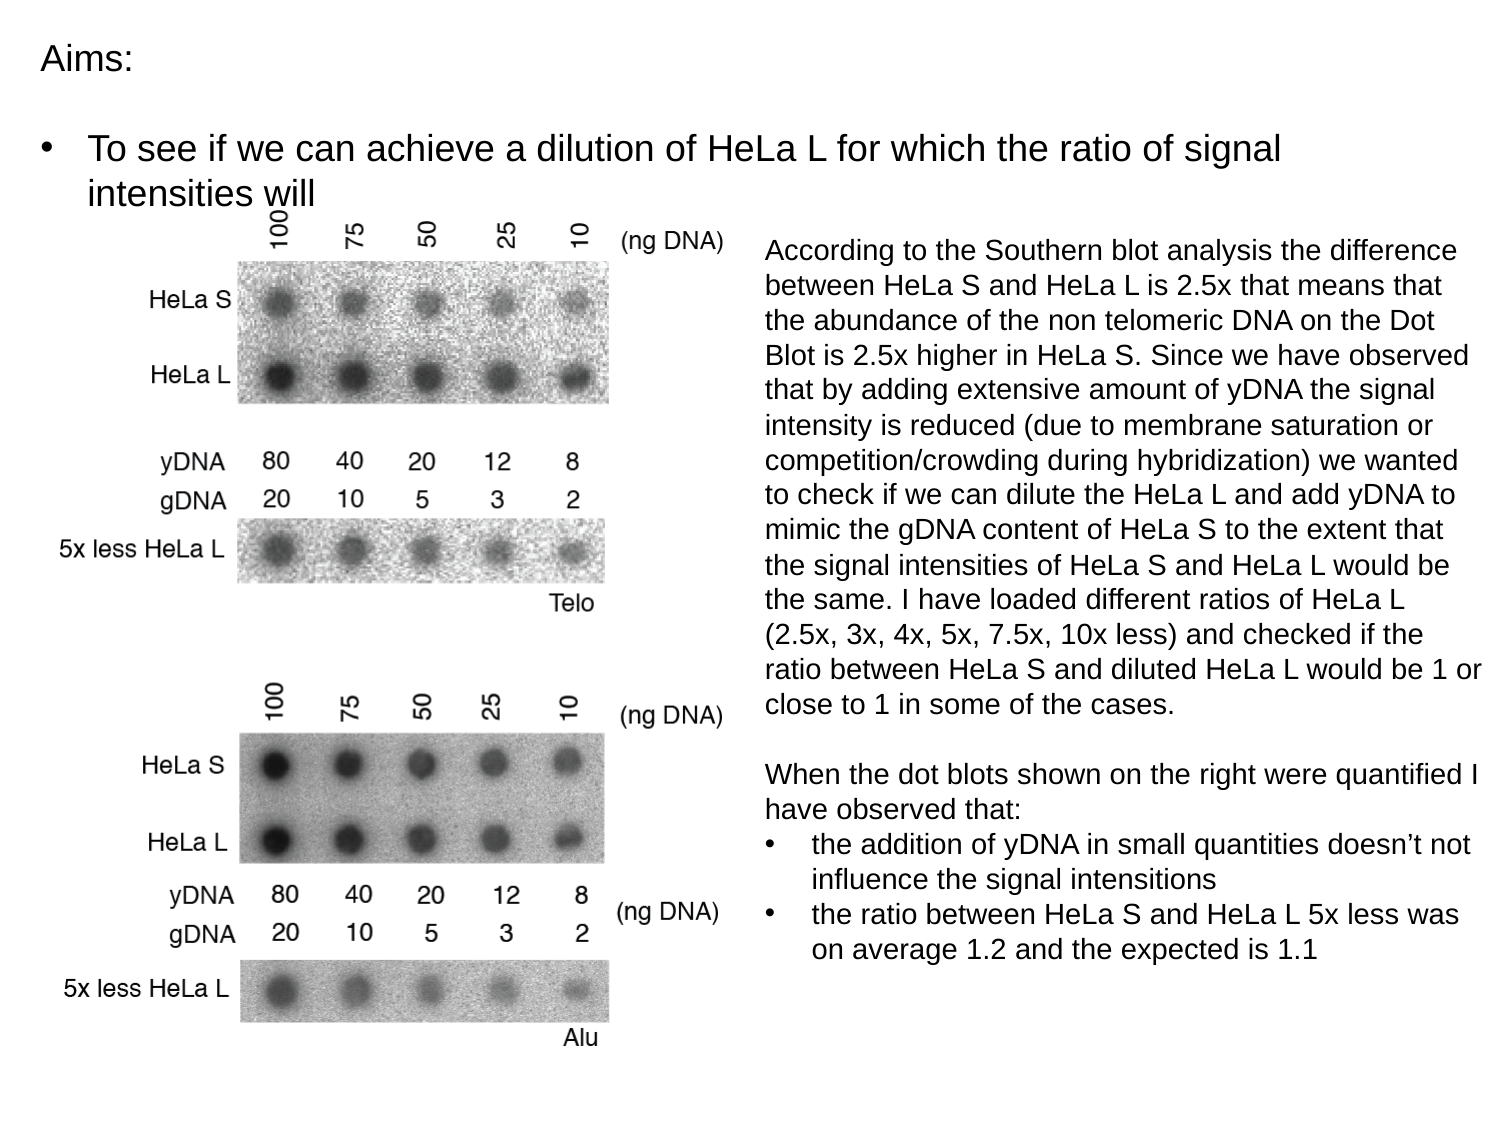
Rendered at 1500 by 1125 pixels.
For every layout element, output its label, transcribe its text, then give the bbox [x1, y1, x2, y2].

text_box Aims: To see if we can achieve a dilution of HeLa L for which the ratio of signal intensities will [25, 26, 1464, 267]
text_box According to the Southern blot analysis the difference between HeLa S and HeLa L is 2.5x that means that the abundance of the non telomeric DNA on the Dot Blot is 2.5x higher in HeLa S. Since we have observed that by adding extensive amount of yDNA the signal intensity is reduced (due to membrane saturation or competition/crowding during hybridization) we wanted to check if we can dilute the HeLa L and add yDNA to mimic the gDNA content of HeLa S to the extent that the signal intensities of HeLa S and HeLa L would be the same. I have loaded different ratios of HeLa L (2.5x, 3x, 4x, 5x, 7.5x, 10x less) and checked if the ratio between HeLa S and diluted HeLa L would be 1 or close to 1 in some of the cases. When the dot blots shown on the right were quantified I have observed that: the addition of yDNA in small quantities doesn’t not influence the signal intensitions the ratio between HeLa S and HeLa L 5x less was on average 1.2 and the expected is 1.1 [749, 223, 1500, 973]
picture [58, 193, 724, 1058]
